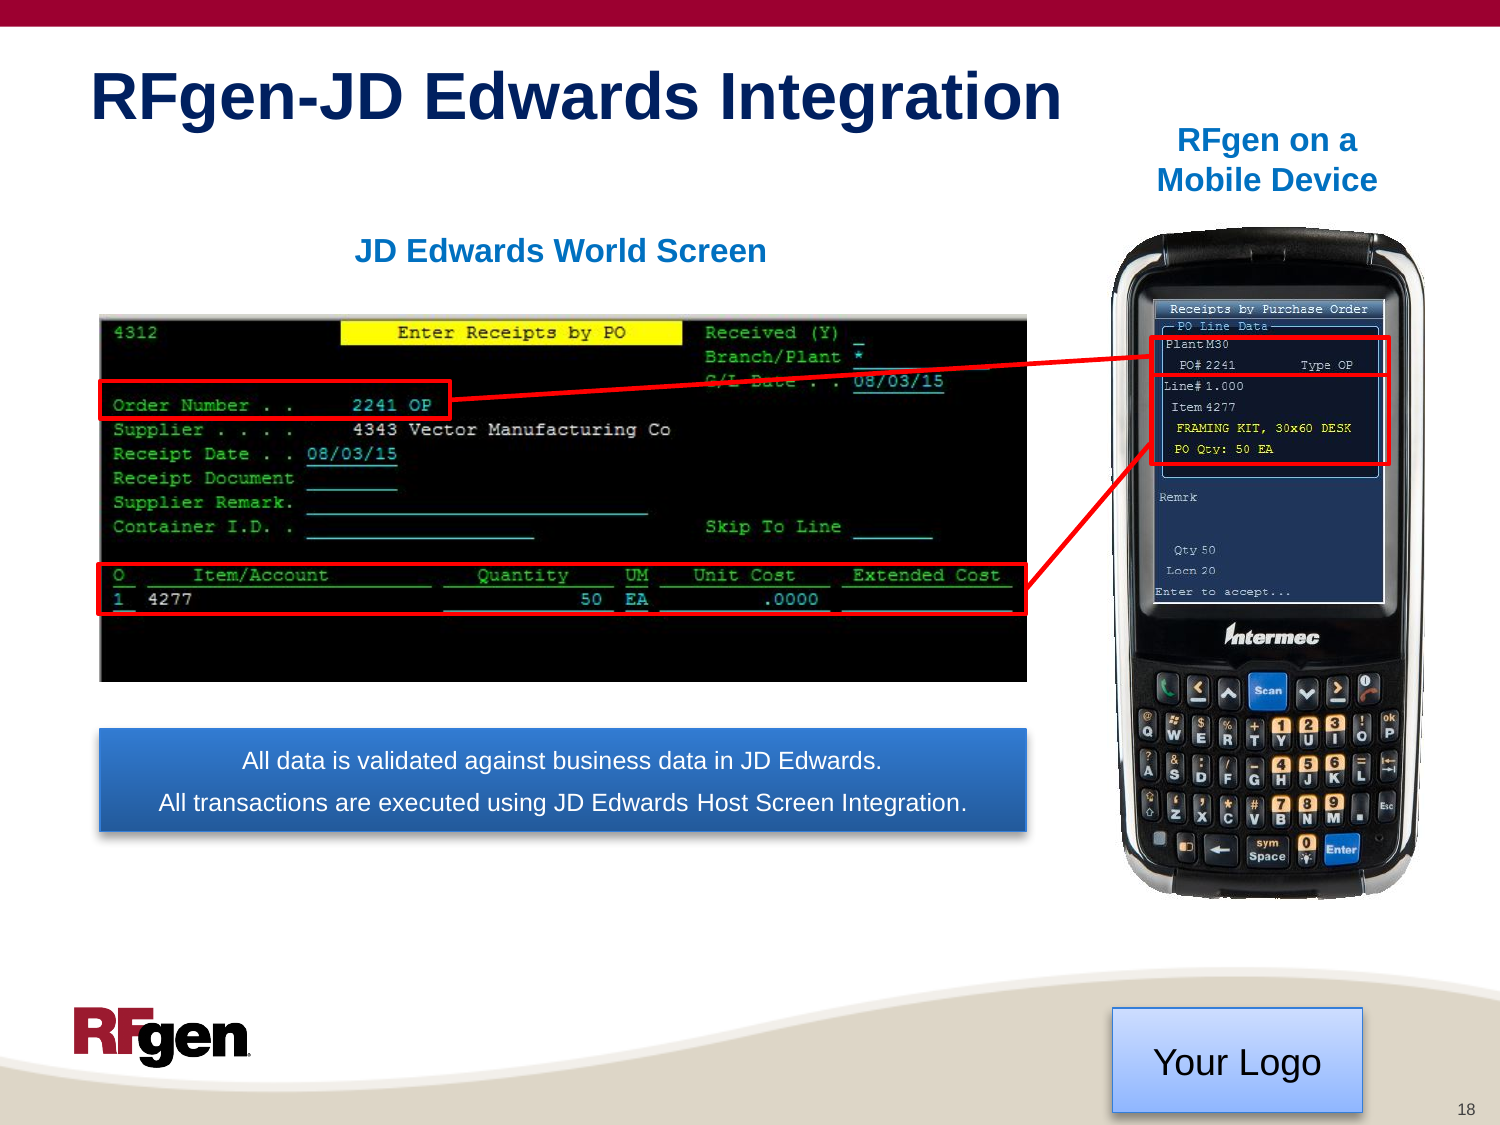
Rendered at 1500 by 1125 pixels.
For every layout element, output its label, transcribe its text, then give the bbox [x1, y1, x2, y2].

picture [0, 958, 1500, 1125]
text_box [1025, 443, 1151, 590]
text_box RFgen on a Mobile Device [1108, 110, 1426, 206]
text_box JD Edwards World Screen [323, 233, 799, 276]
picture [1107, 214, 1426, 914]
text_box All data is validated against business data in JD Edwards. All transactions are executed using JD Edwards Host Screen Integration. [99, 728, 1027, 832]
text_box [449, 355, 1152, 401]
slide_number 18 [1435, 1079, 1498, 1125]
text_box RFgen-JD Edwards Integration [75, 45, 1100, 233]
picture [99, 314, 1027, 682]
